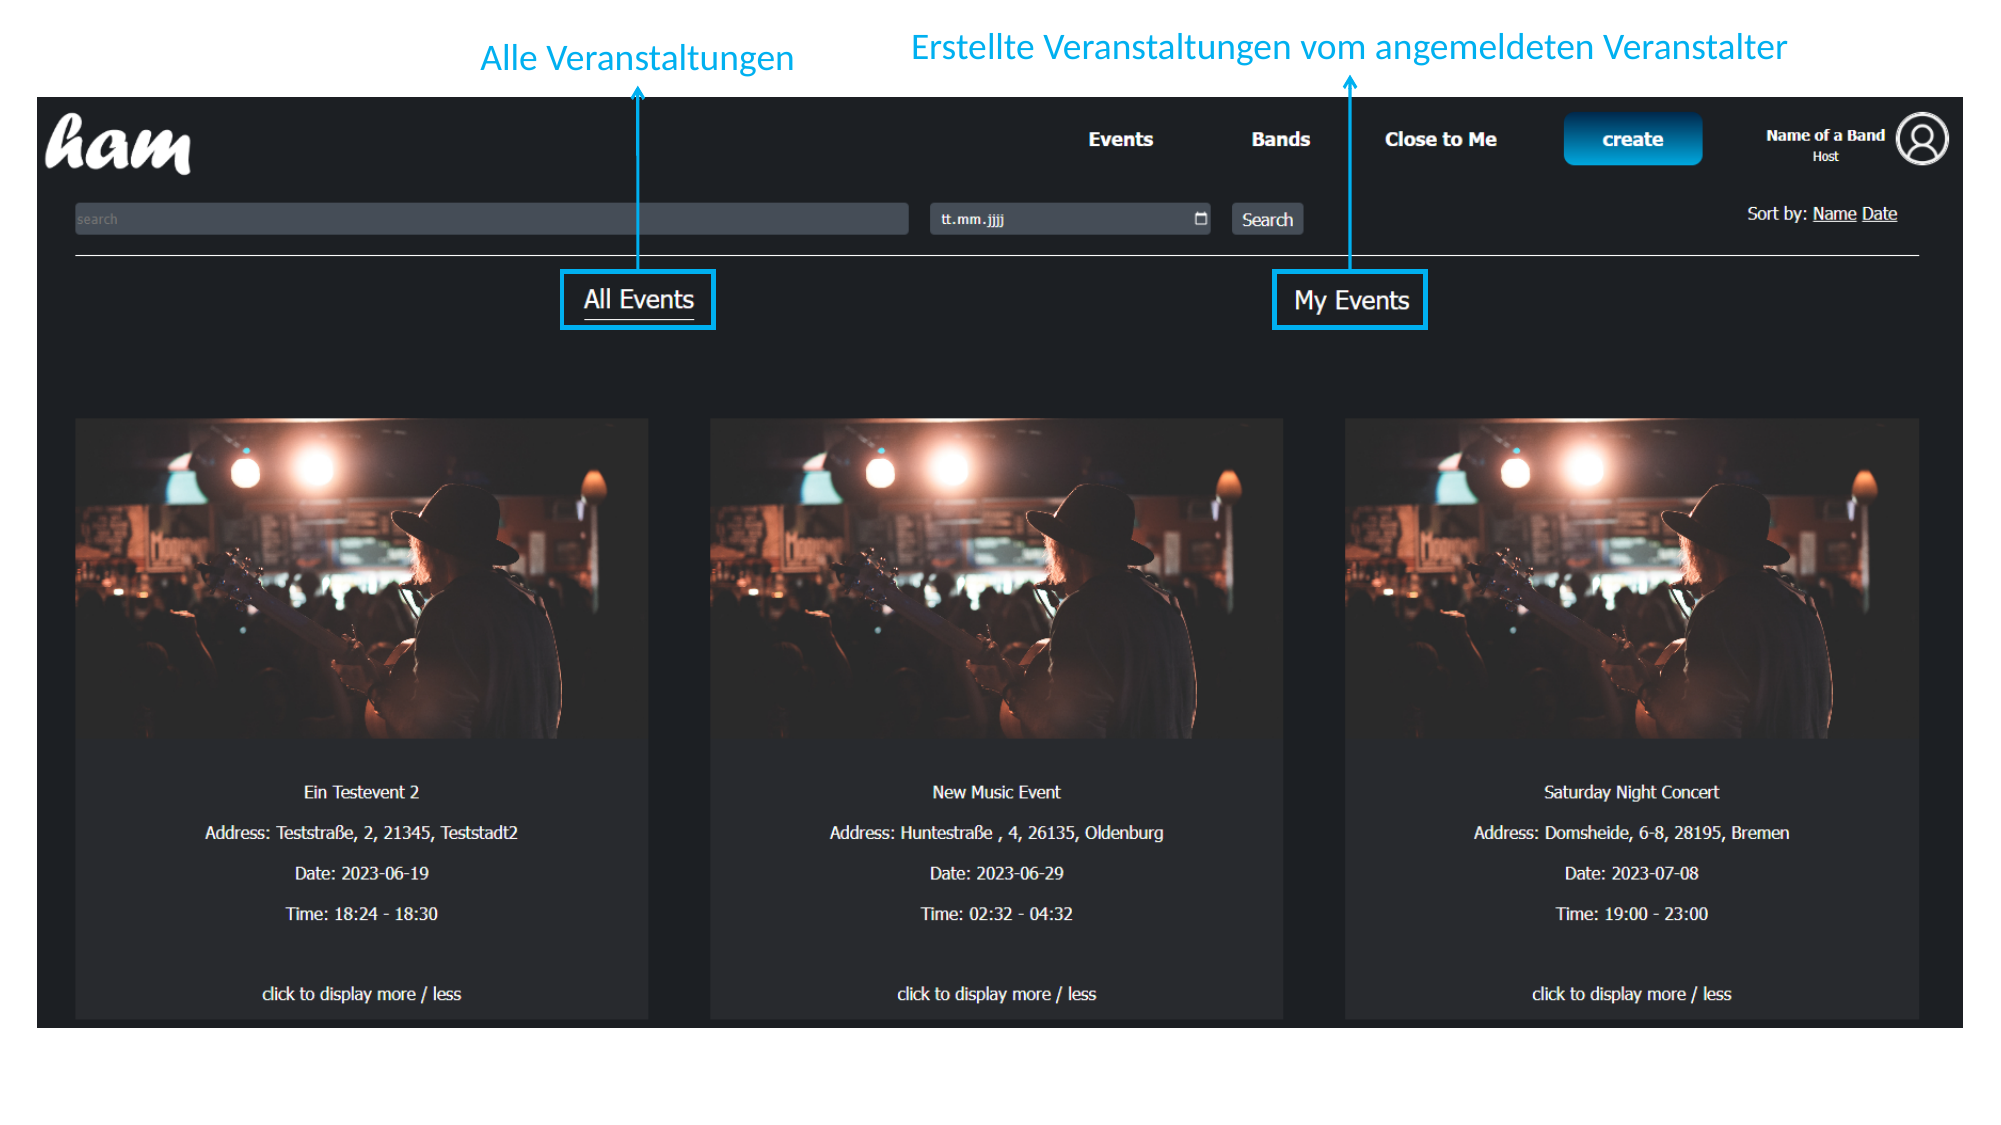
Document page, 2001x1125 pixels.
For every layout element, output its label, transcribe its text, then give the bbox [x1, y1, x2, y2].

text_box Alle Veranstaltungen [319, 25, 956, 86]
picture [1278, 275, 1422, 324]
picture [37, 97, 1963, 1028]
picture [565, 275, 710, 324]
text_box Erstellte Veranstaltungen vom angemeldeten Veranstalter [884, 14, 1816, 75]
